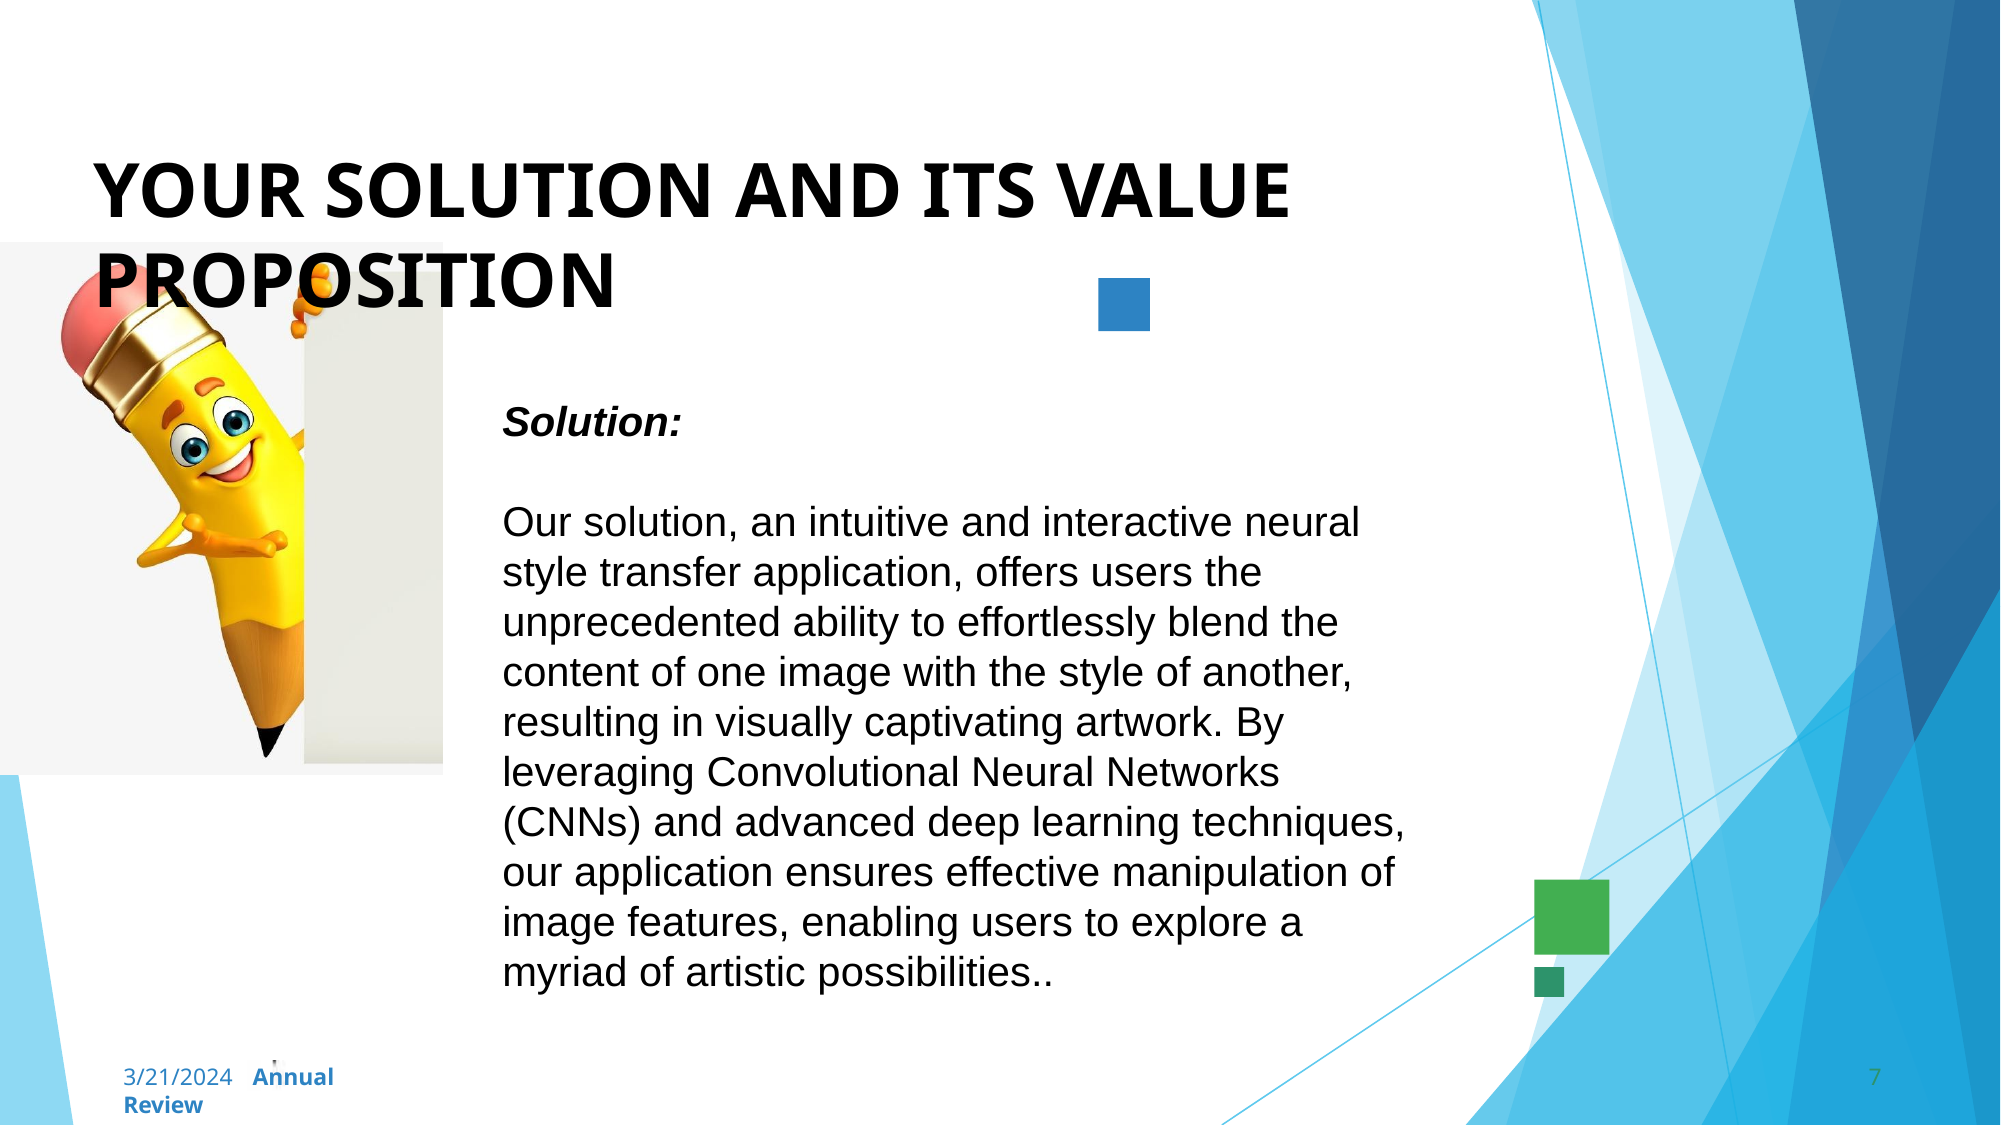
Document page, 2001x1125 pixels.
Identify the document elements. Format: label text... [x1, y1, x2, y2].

picture [110, 1060, 463, 1094]
slide_number 7 [1849, 1061, 1890, 1125]
text_box 3/21/2024 Annual Review [121, 1103, 417, 1118]
text_box Solution: Our solution, an intuitive and interactive neural style transfer application, offers users the unprecedented ability to effortlessly blend the content of one image with the style of another, resulting in visually captivating artwork. By leveraging Convolutional Neural Networks (CNNs) and advanced deep learning techniques, our application ensures effective manipulation of image features, enabling users to explore a myriad of artistic possibilities.. [487, 387, 1425, 1003]
text_box [1534, 879, 1610, 955]
picture [0, 241, 443, 776]
text_box [1534, 967, 1565, 997]
title YOUR SOLUTION AND ITS VALUE PROPOSITION [91, 63, 1694, 331]
